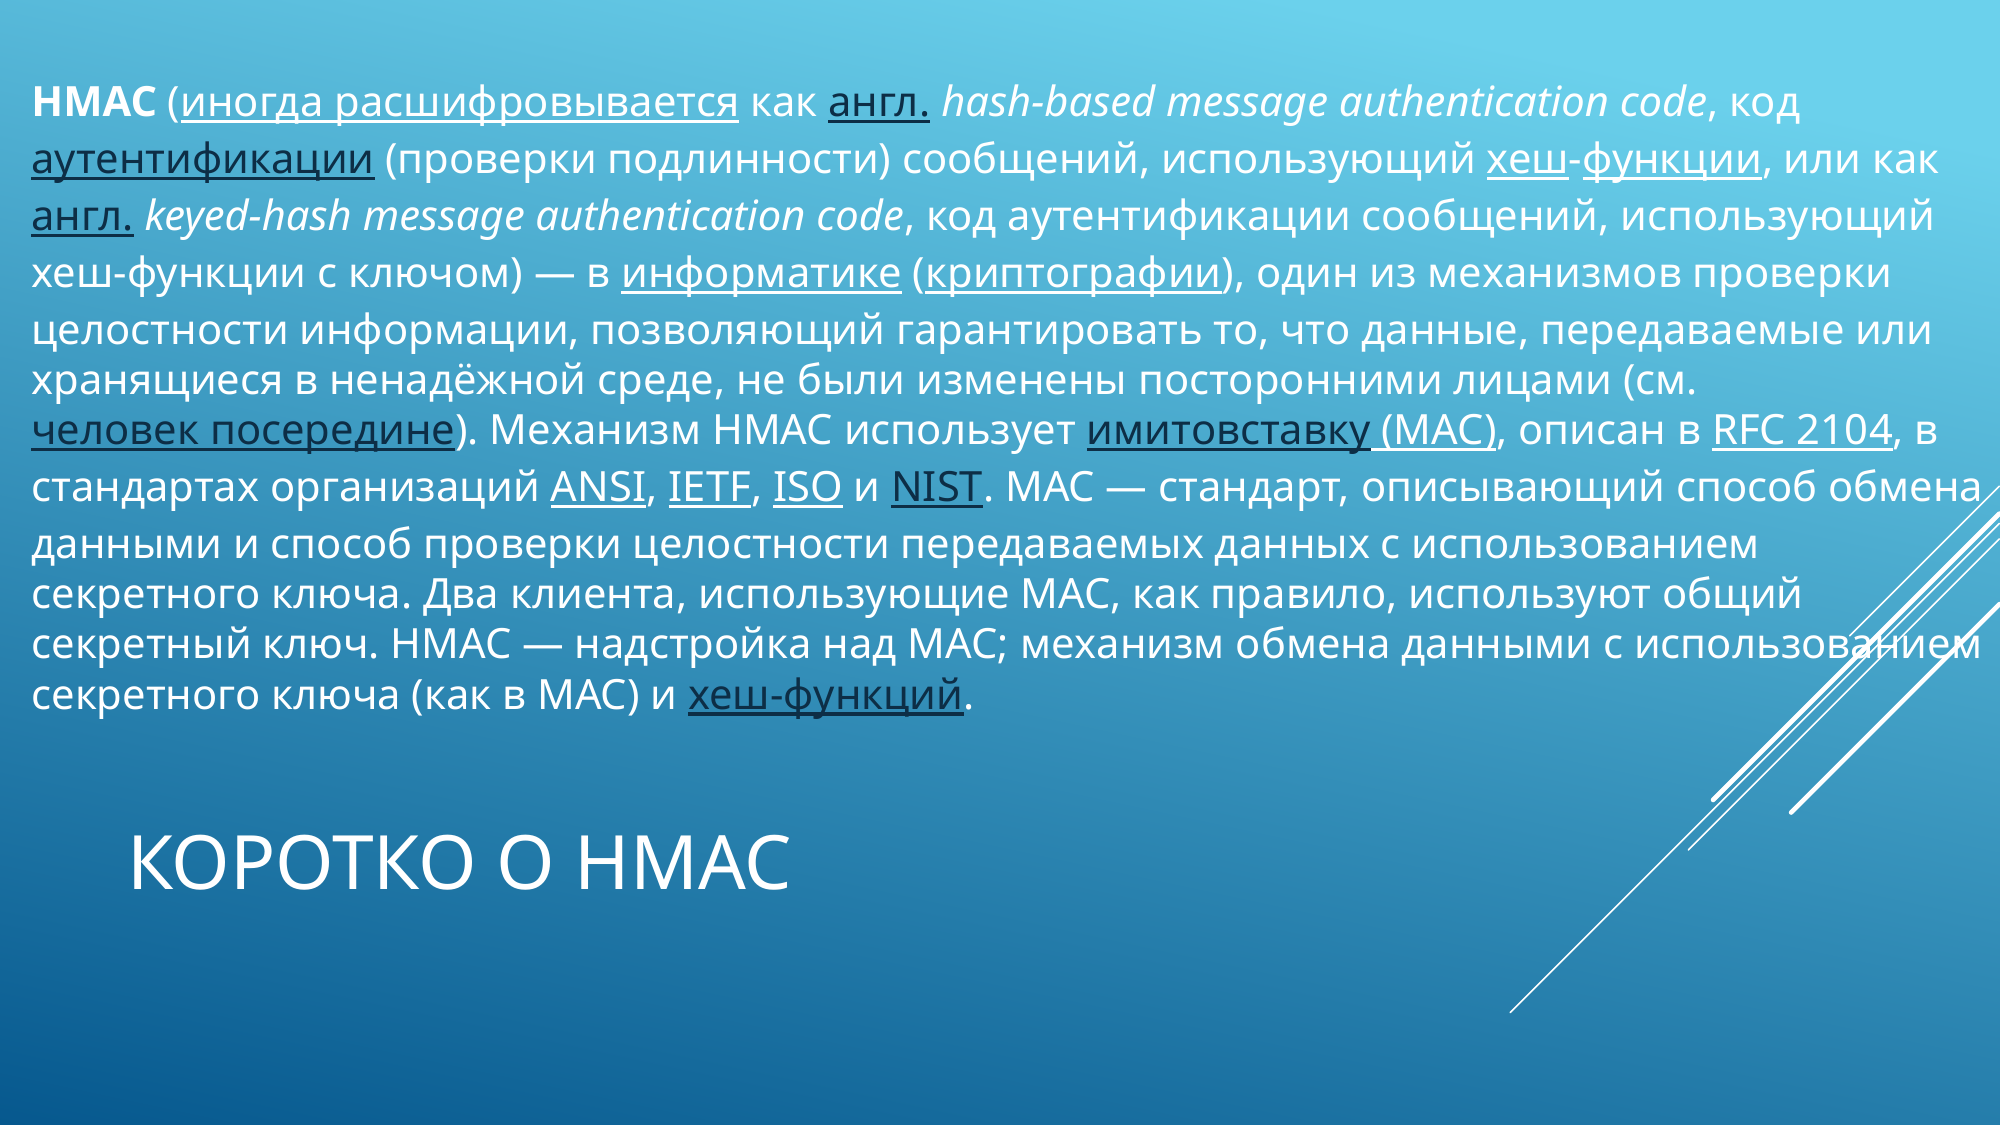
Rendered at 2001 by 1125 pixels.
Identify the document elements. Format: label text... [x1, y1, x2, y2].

title Коротко о Hmac [112, 800, 1513, 984]
list HMAC (иногда расшифровывается как англ. hash-based message authentication code, код аутентификации (проверки подлинности) сообщений, использующий хеш-функции, или как англ. keyed-hash message authentication code, код аутентификации сообщений, использующий хеш-функции с ключом) — в информатике (криптографии), один из механизмов проверки целостности информации, позволяющий гарантировать то, что данные, передаваемые или хранящиеся в ненадёжной среде, не были изменены посторонними лицами (см. человек посередине). Механизм HMAC использует имитовставку (MAC), описан в RFC 2104, в стандартах организаций ANSI, IETF, ISO и NIST. MAC — стандарт, описывающий способ обмена данными и способ проверки целостности передаваемых данных с использованием секретного ключа. Два клиента, использующие MAC, как правило, используют общий секретный ключ. HMAC — надстройка над MAC; механизм обмена данными с использованием секретного ключа (как в MAC) и хеш-функций. [0, 0, 2000, 800]
